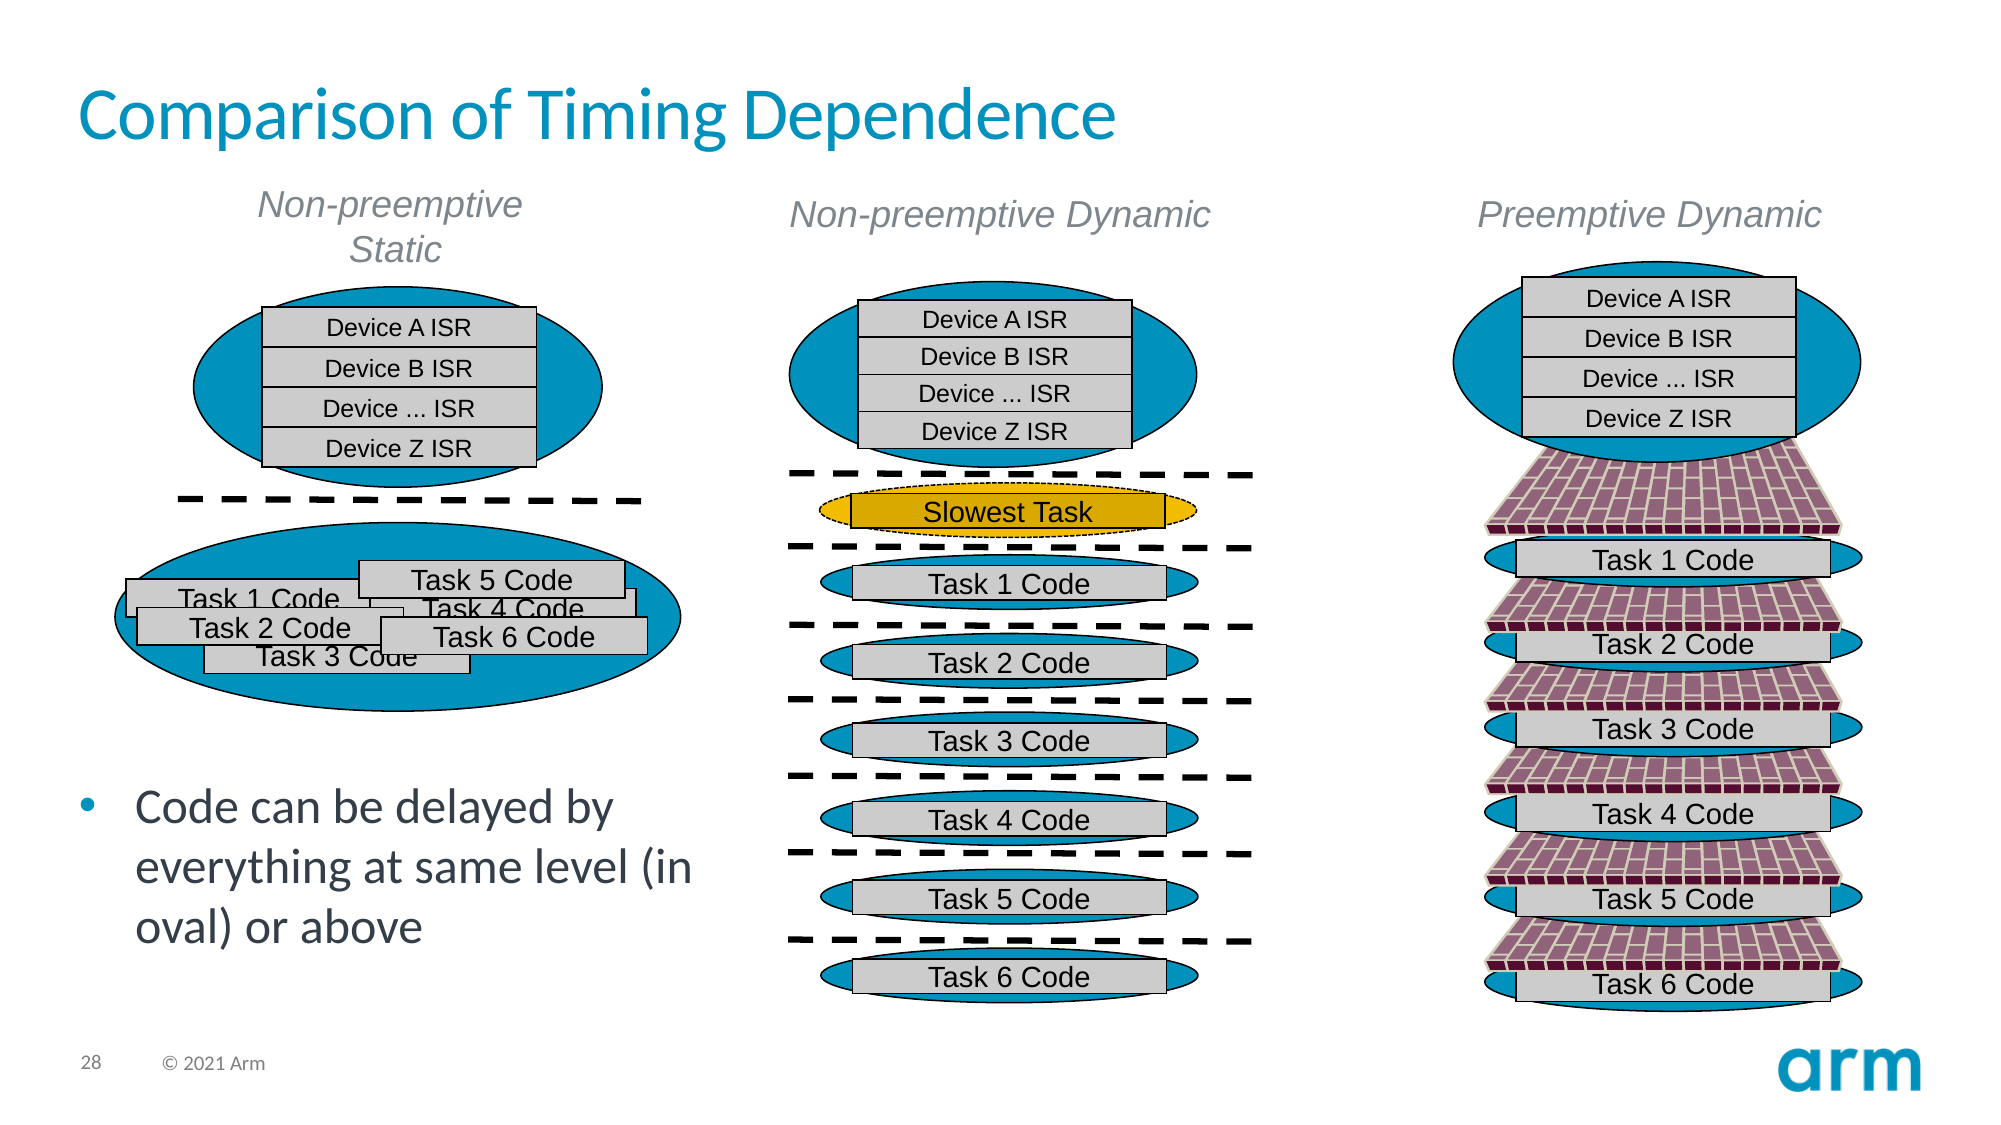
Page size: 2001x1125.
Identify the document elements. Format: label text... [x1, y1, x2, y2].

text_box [114, 286, 681, 712]
text_box Non-preemptive Static [242, 172, 549, 278]
text_box Preemptive Dynamic [1349, 182, 1951, 243]
text_box Non-preemptive Dynamic [699, 182, 1301, 243]
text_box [788, 281, 1260, 1003]
list Code can be delayed by everything at same level (in oval) or above [78, 773, 717, 1004]
title Comparison of Timing Dependence [78, 78, 1922, 186]
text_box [1453, 261, 1862, 1012]
picture [1777, 1047, 1922, 1093]
